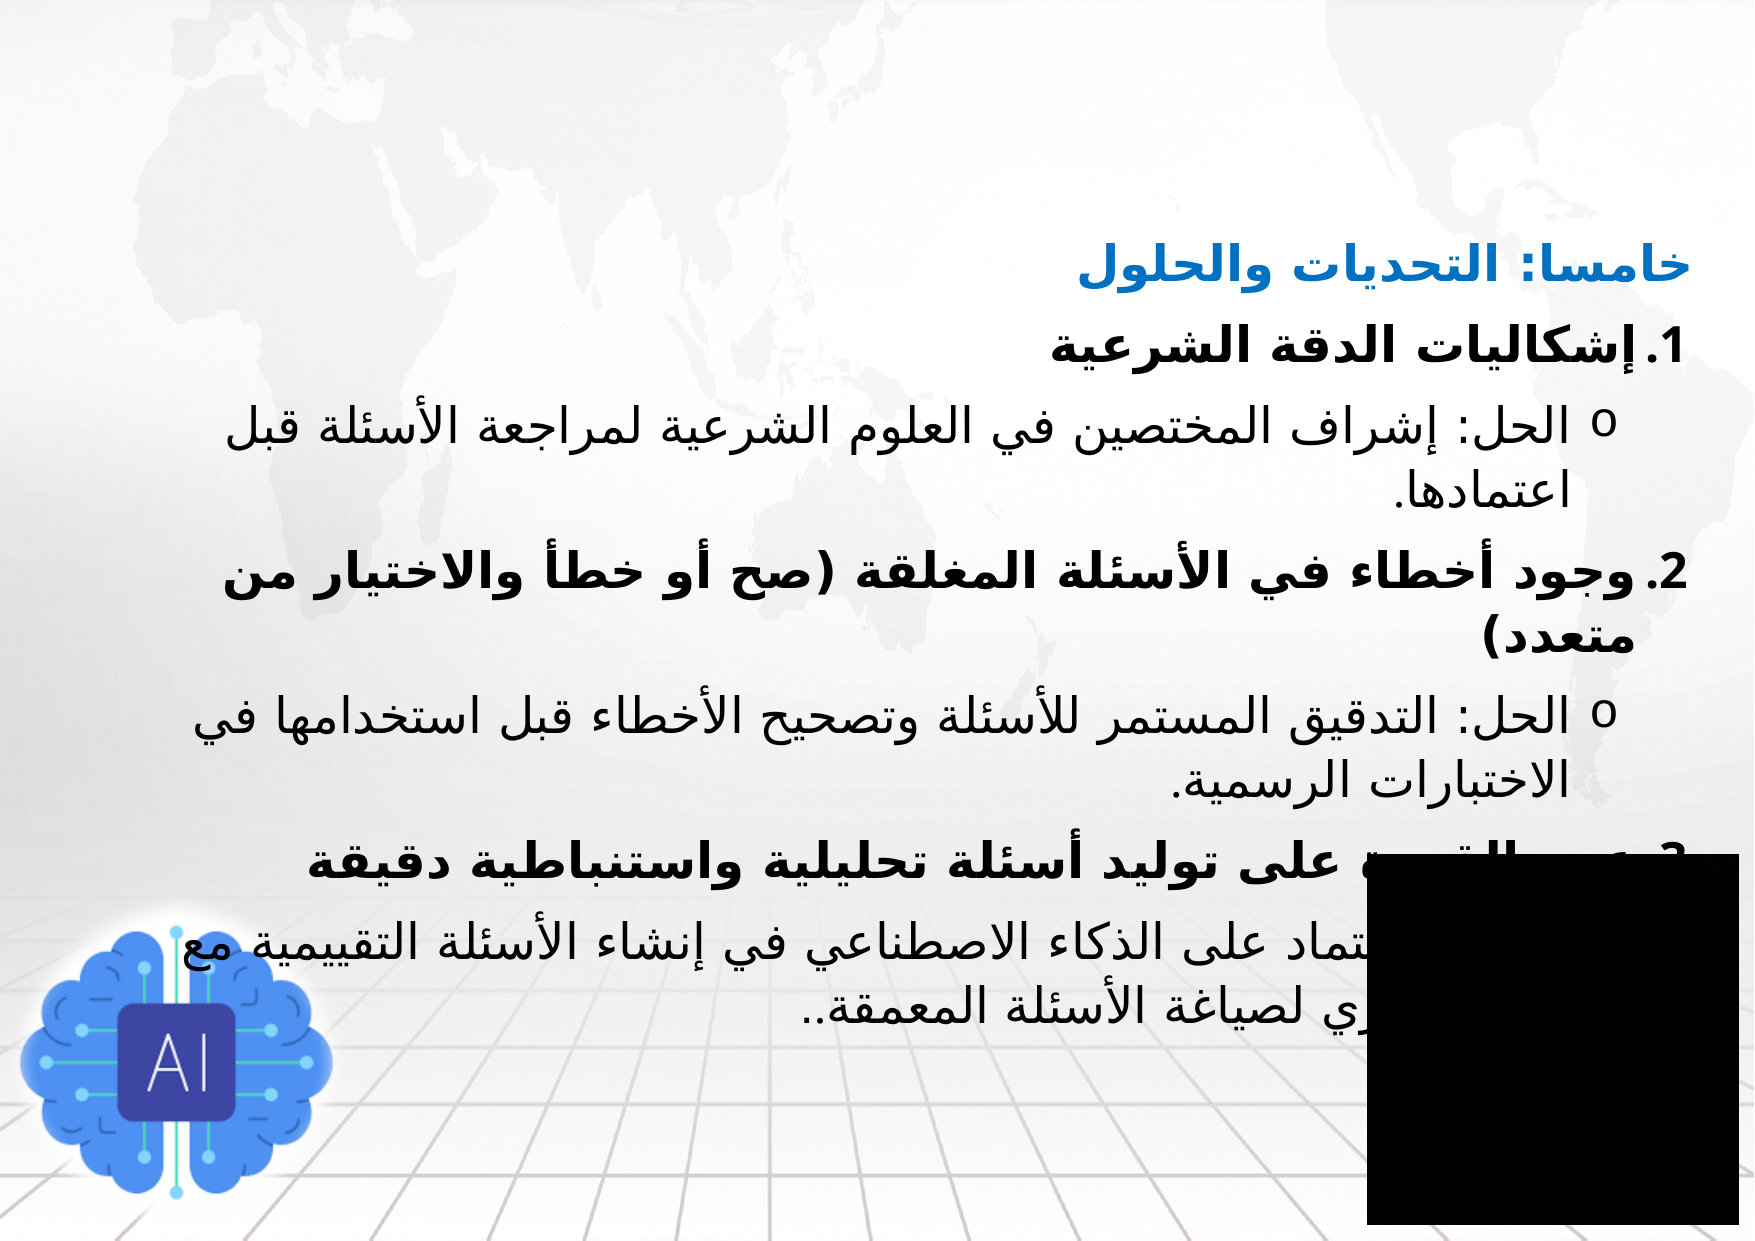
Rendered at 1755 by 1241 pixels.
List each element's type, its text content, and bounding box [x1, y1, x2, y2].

text_box خامسا: التحديات والحلول إشكاليات الدقة الشرعية الحل: إشراف المختصين في العلوم الشرعية لمراجعة الأسئلة قبل اعتمادها. وجود أخطاء في الأسئلة المغلقة (صح أو خطأ والاختيار من متعدد) الحل: التدقيق المستمر للأسئلة وتصحيح الأخطاء قبل استخدامها في الاختبارات الرسمية. عدم القدرة على توليد أسئلة تحليلية واستنباطية دقيقة الحل: الاعتماد على الذكاء الاصطناعي في إنشاء الأسئلة التقييمية مع تدخل بشري لصياغة الأسئلة المعمقة.. [45, 220, 1709, 1042]
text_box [1366, 853, 1740, 1226]
picture [0, 0, 1754, 1241]
